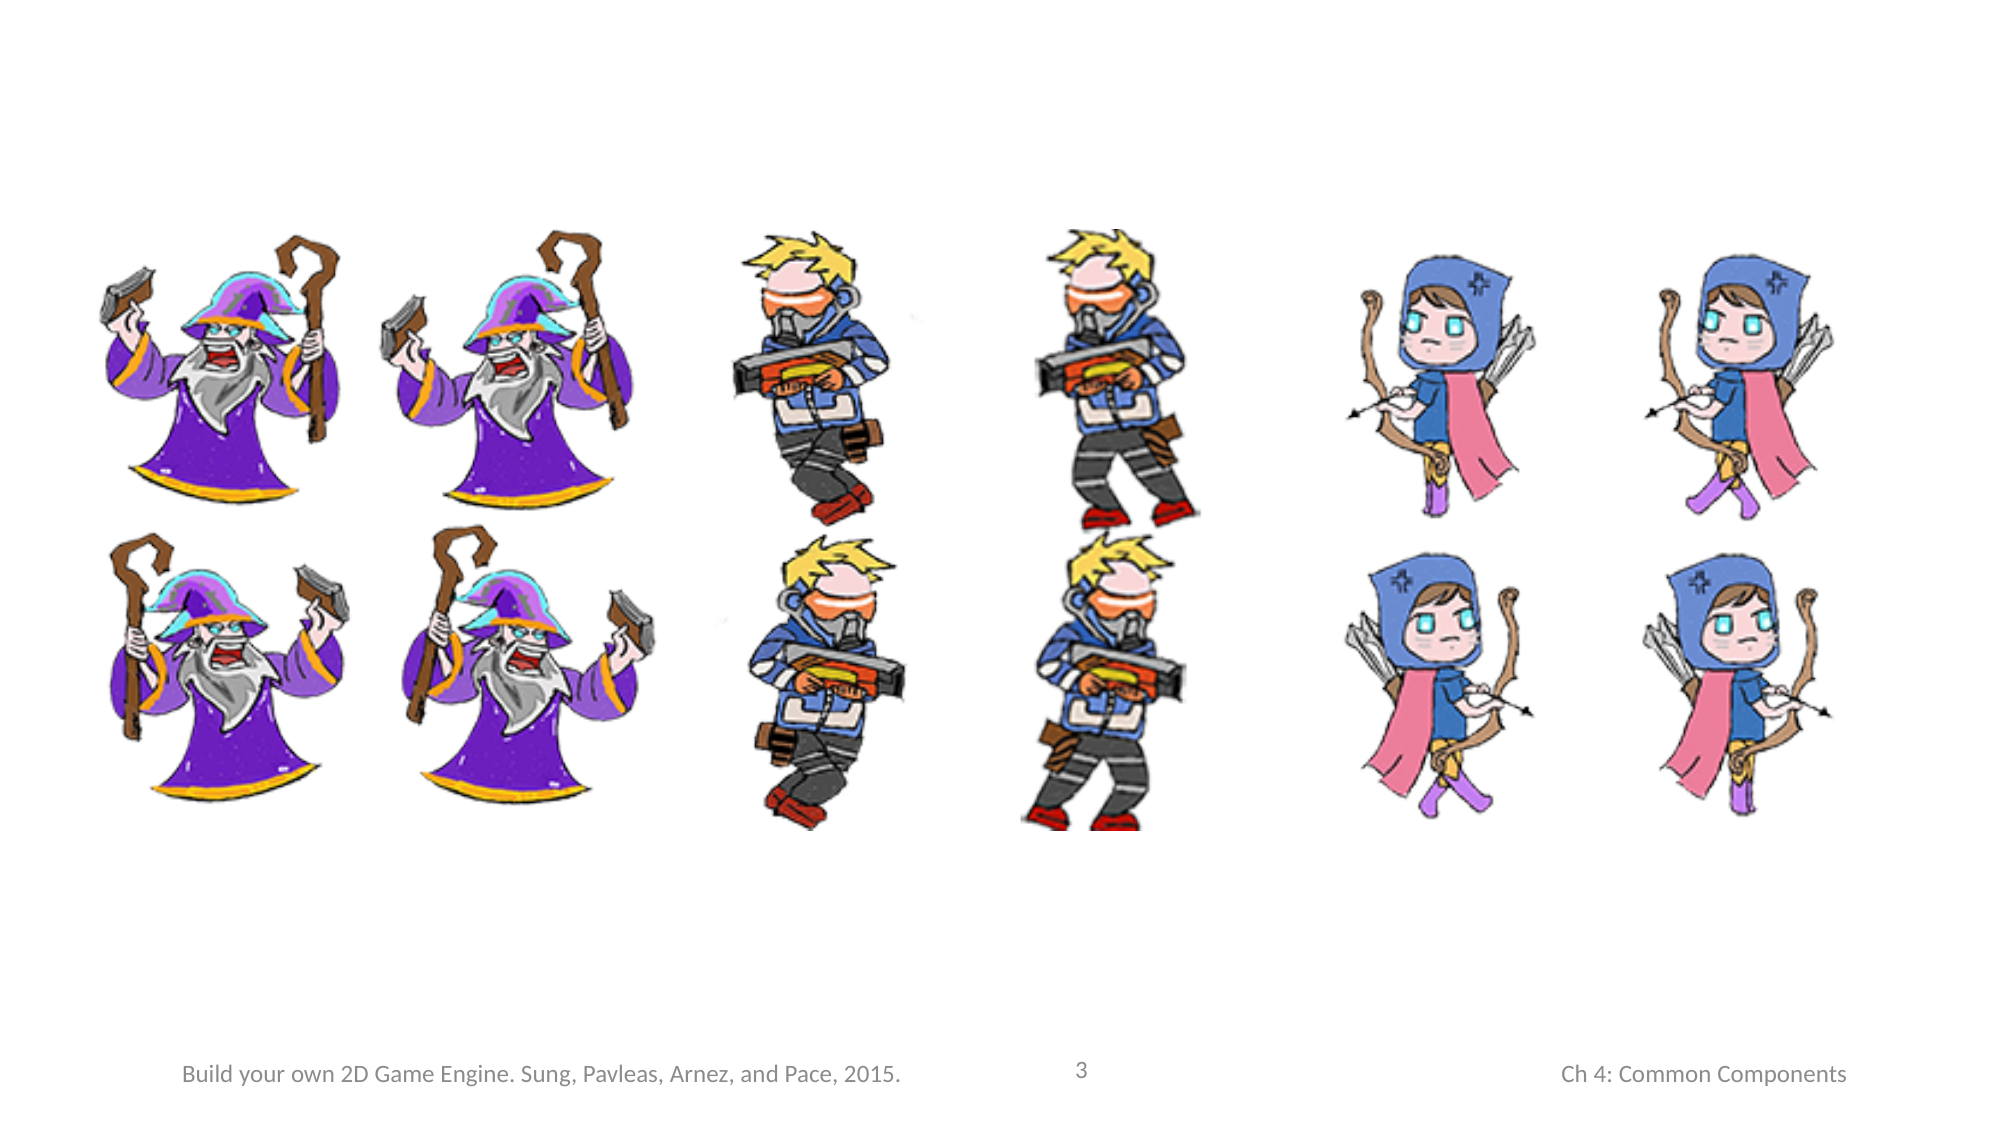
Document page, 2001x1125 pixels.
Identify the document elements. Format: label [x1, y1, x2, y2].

picture [1282, 209, 1898, 825]
picture [79, 229, 1263, 831]
